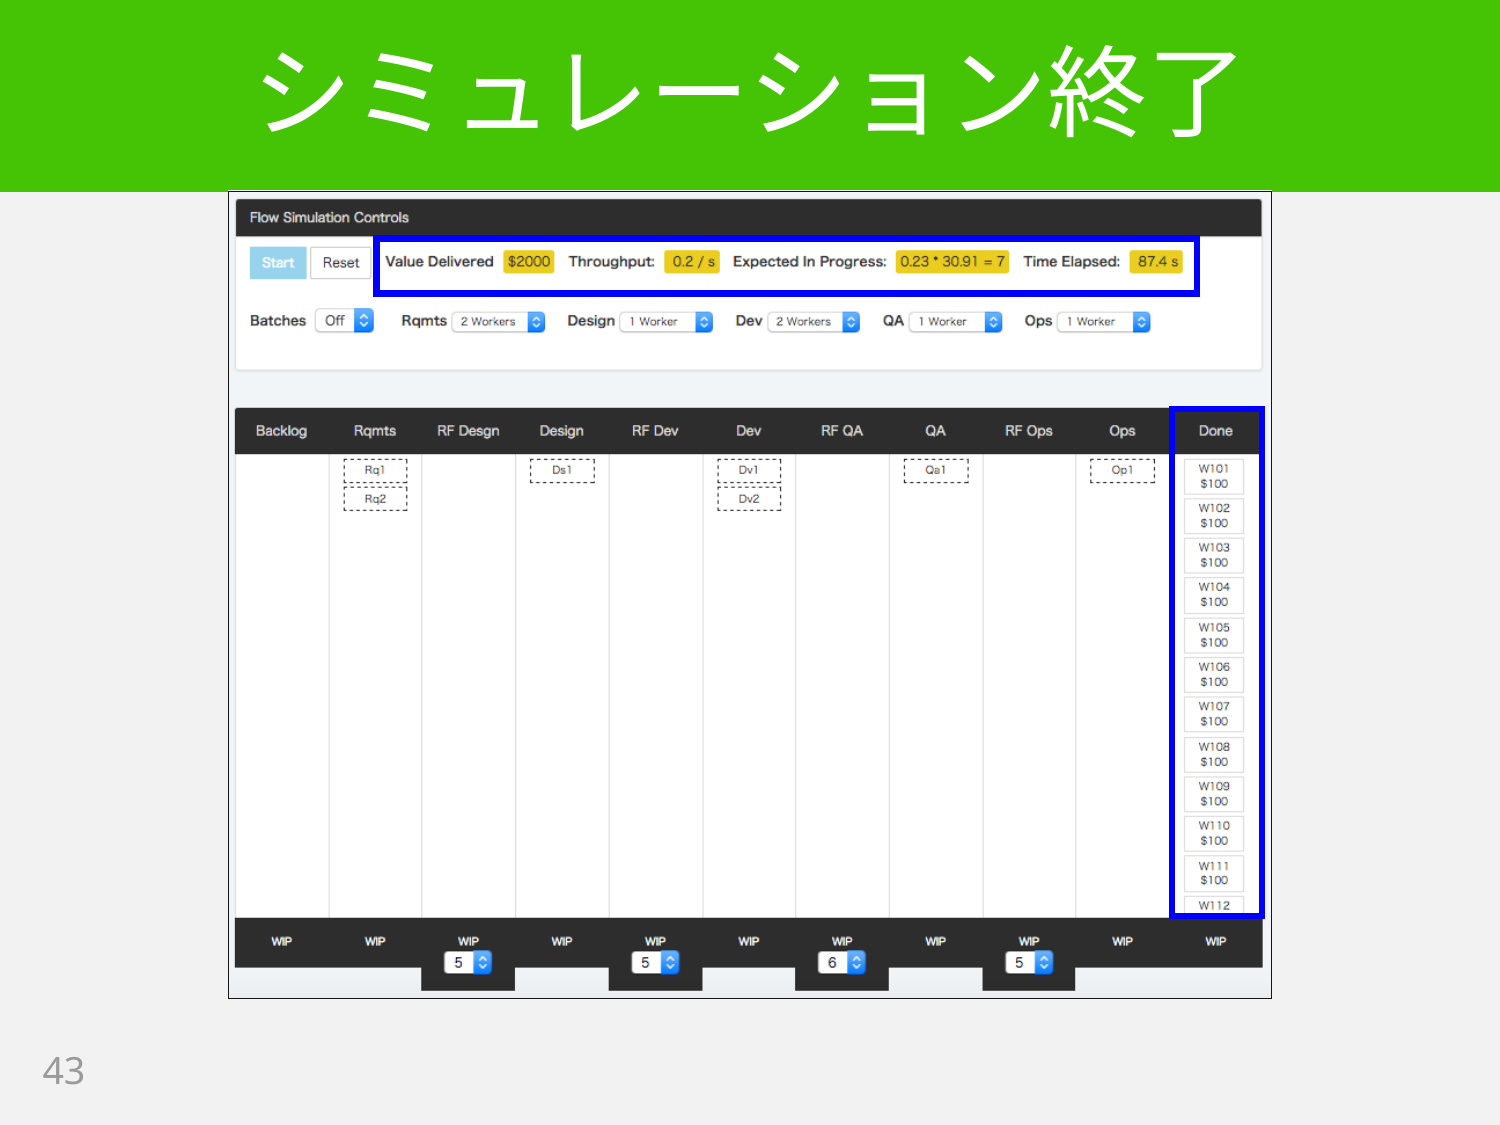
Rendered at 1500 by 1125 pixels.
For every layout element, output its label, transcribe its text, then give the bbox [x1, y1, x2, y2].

picture [228, 190, 1272, 999]
slide_number 43 [27, 1042, 146, 1102]
title シミュレーション終了 [0, 53, 1500, 140]
